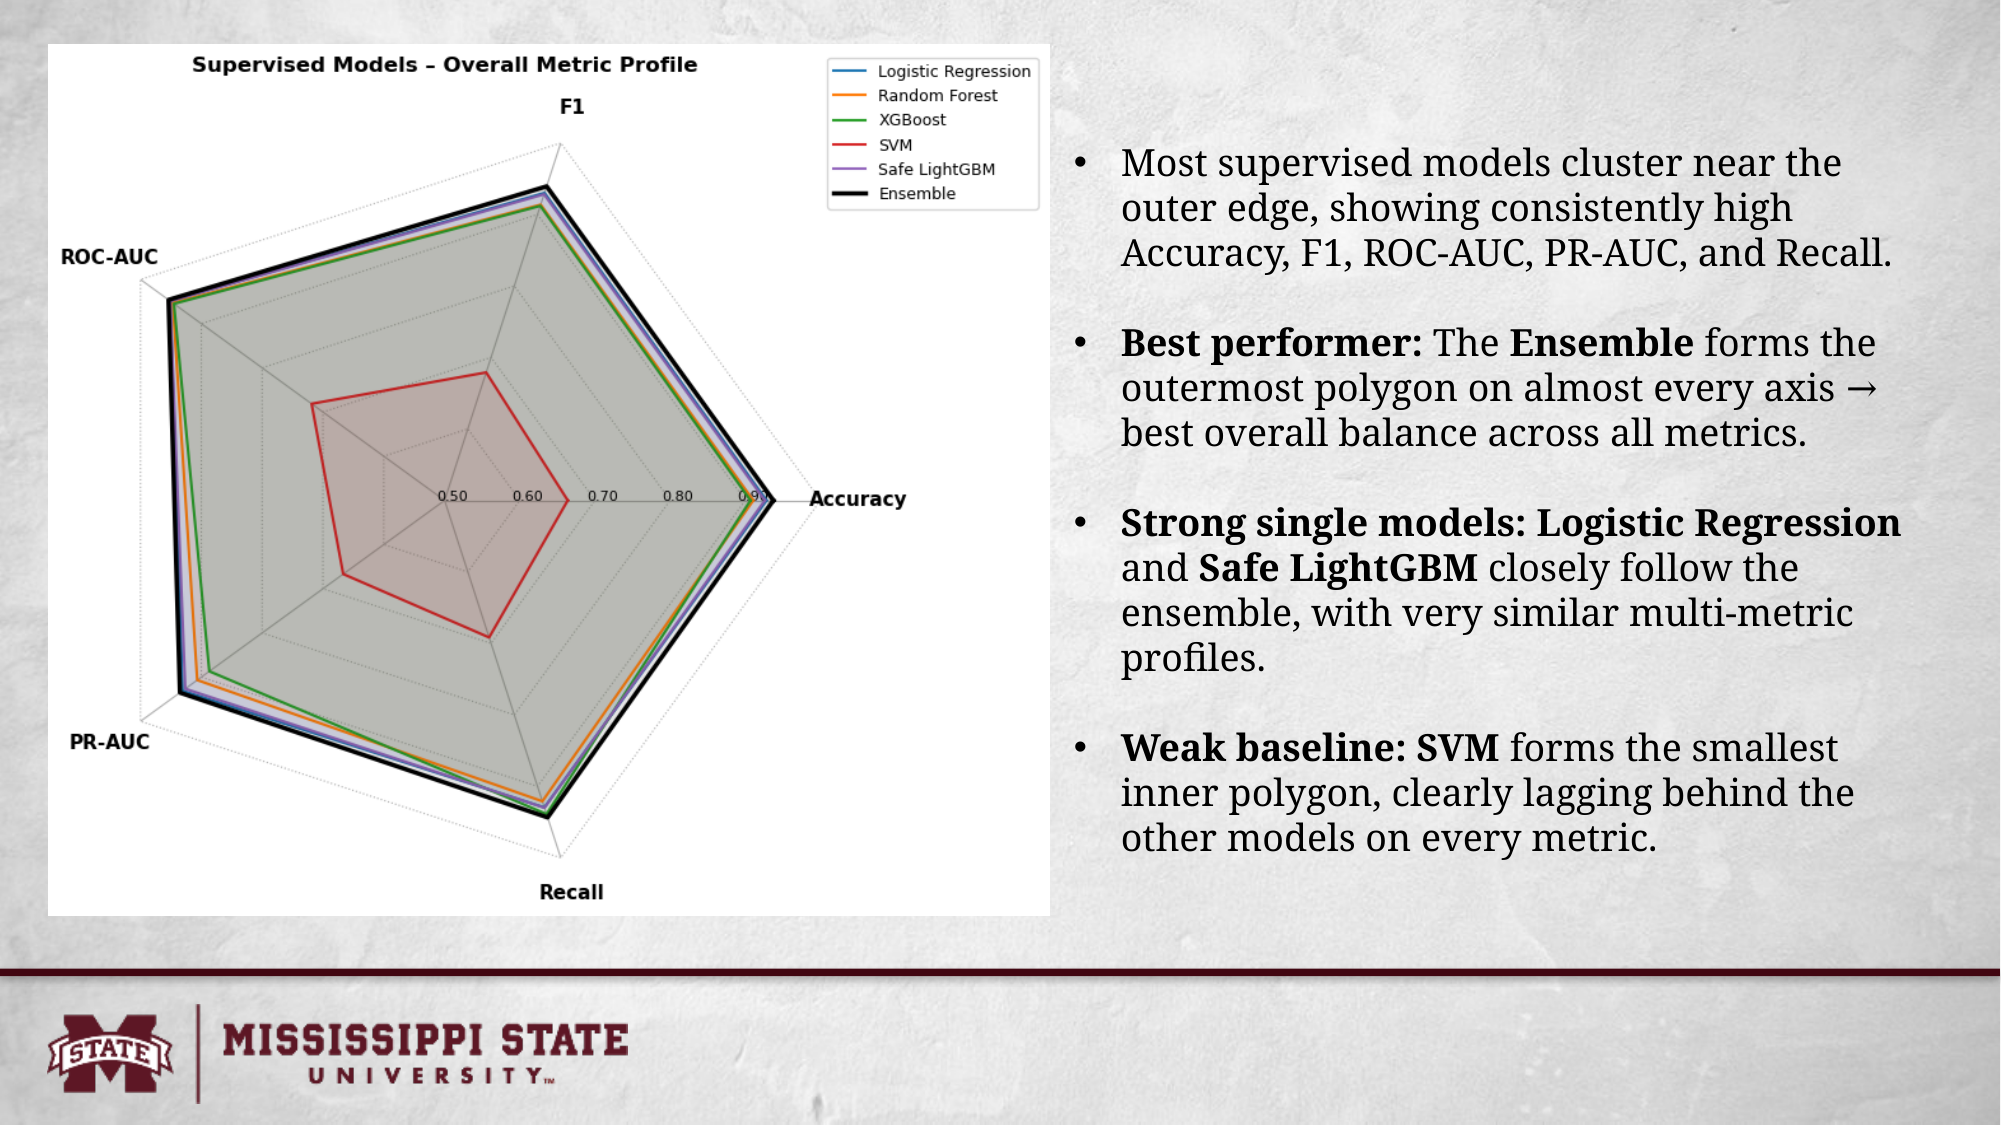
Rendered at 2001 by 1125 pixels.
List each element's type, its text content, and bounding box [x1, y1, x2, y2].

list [47, 43, 1050, 916]
picture [47, 1004, 628, 1104]
text_box Most supervised models cluster near the outer edge, showing consistently high Accuracy, F1, ROC-AUC, PR-AUC, and Recall. Best performer: The Ensemble forms the outermost polygon on almost every axis → best overall balance across all metrics. Strong single models: Logistic Regression and Safe LightGBM closely follow the ensemble, with very similar multi-metric profiles. Weak baseline: SVM forms the smallest inner polygon, clearly lagging behind the other models on every metric. [1059, 131, 1952, 867]
